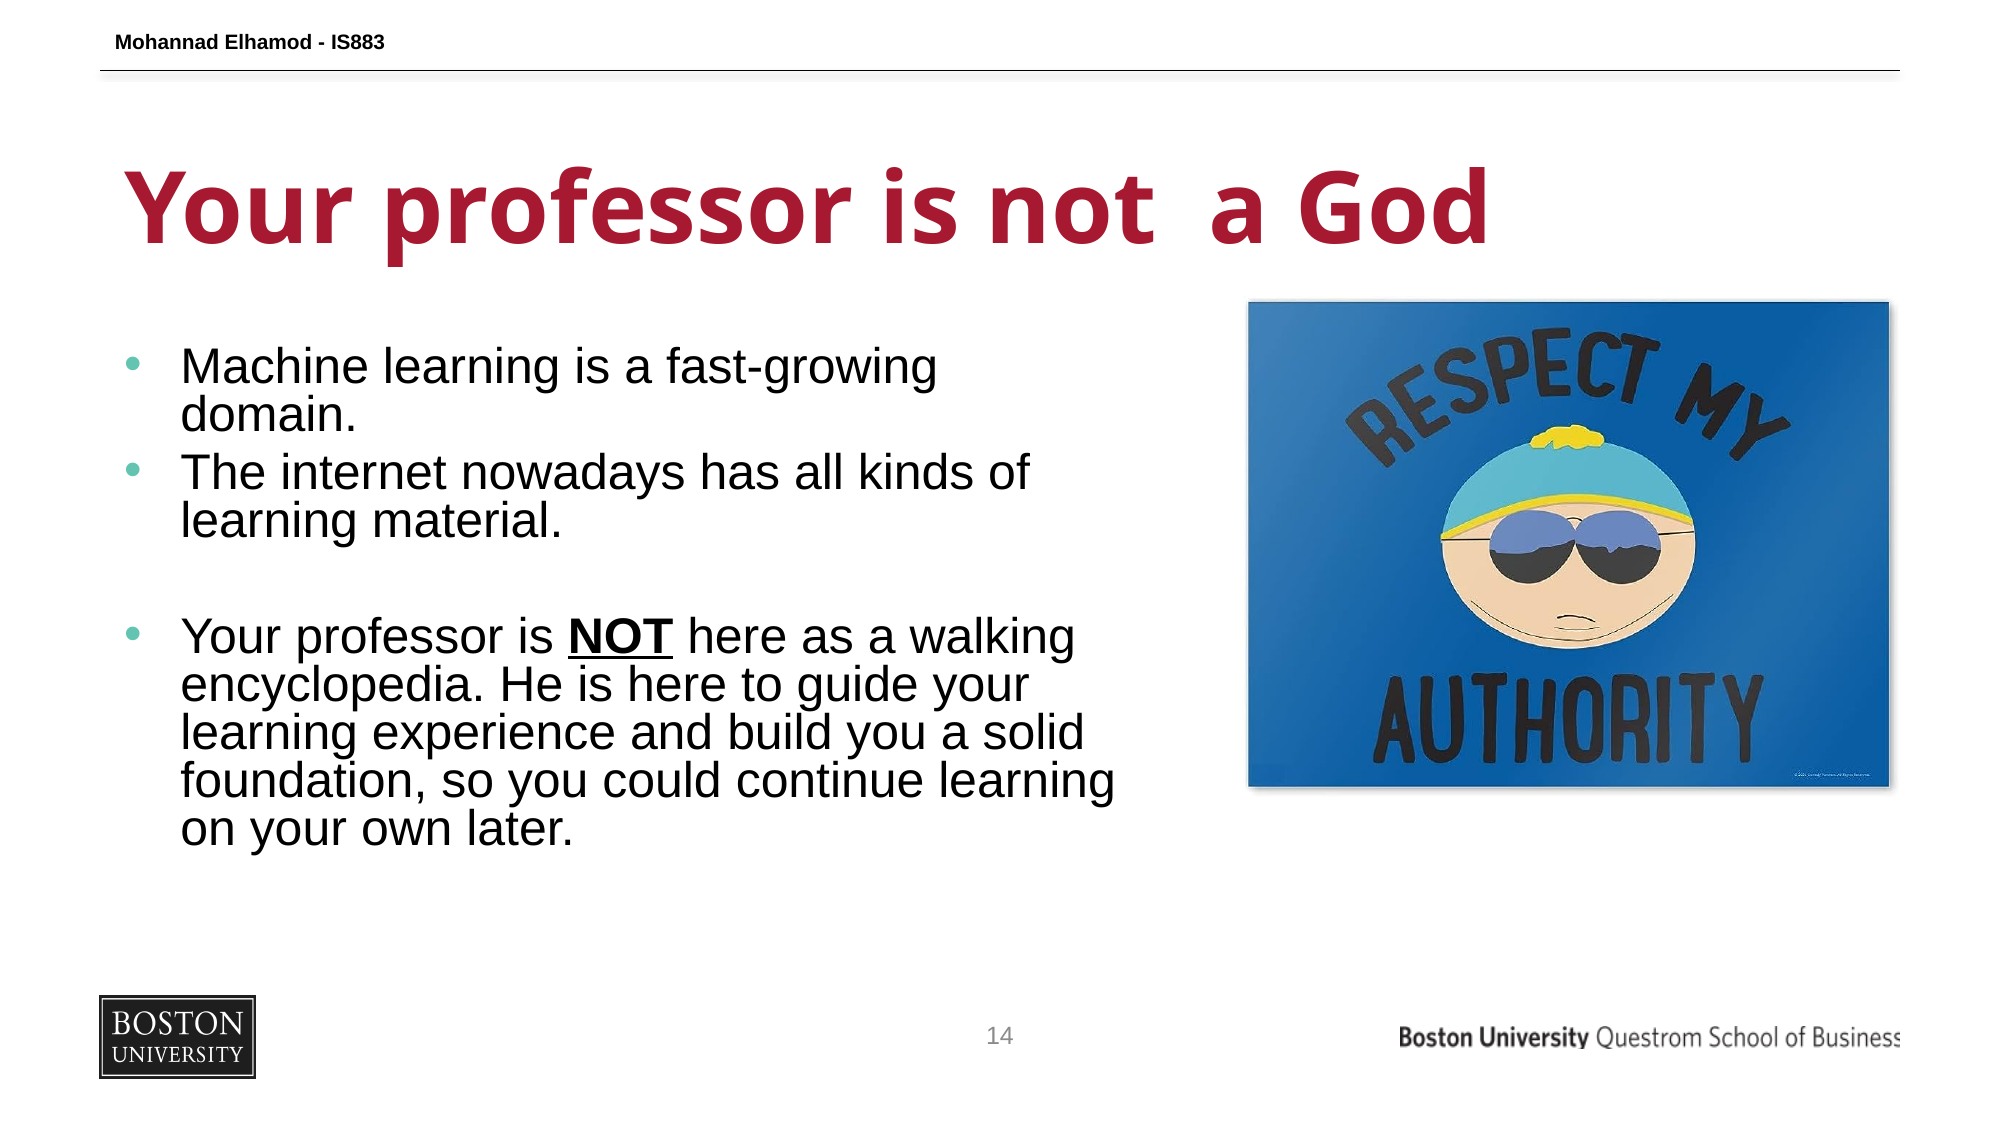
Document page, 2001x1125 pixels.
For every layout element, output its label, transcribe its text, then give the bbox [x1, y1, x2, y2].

title Your professor is not a God [109, 137, 1900, 270]
list Machine learning is a fast-growing domain. The internet nowadays has all kinds of learning material. Your professor is NOT here as a walking encyclopedia. He is here to guide your learning experience and build you a solid foundation, so you could continue learning on your own later. [109, 337, 1142, 966]
footer Mohannad Elhamod - IS883 [99, 10, 734, 71]
picture [1243, 296, 1901, 797]
picture [99, 995, 256, 1079]
slide_number 14 [766, 1004, 1234, 1065]
